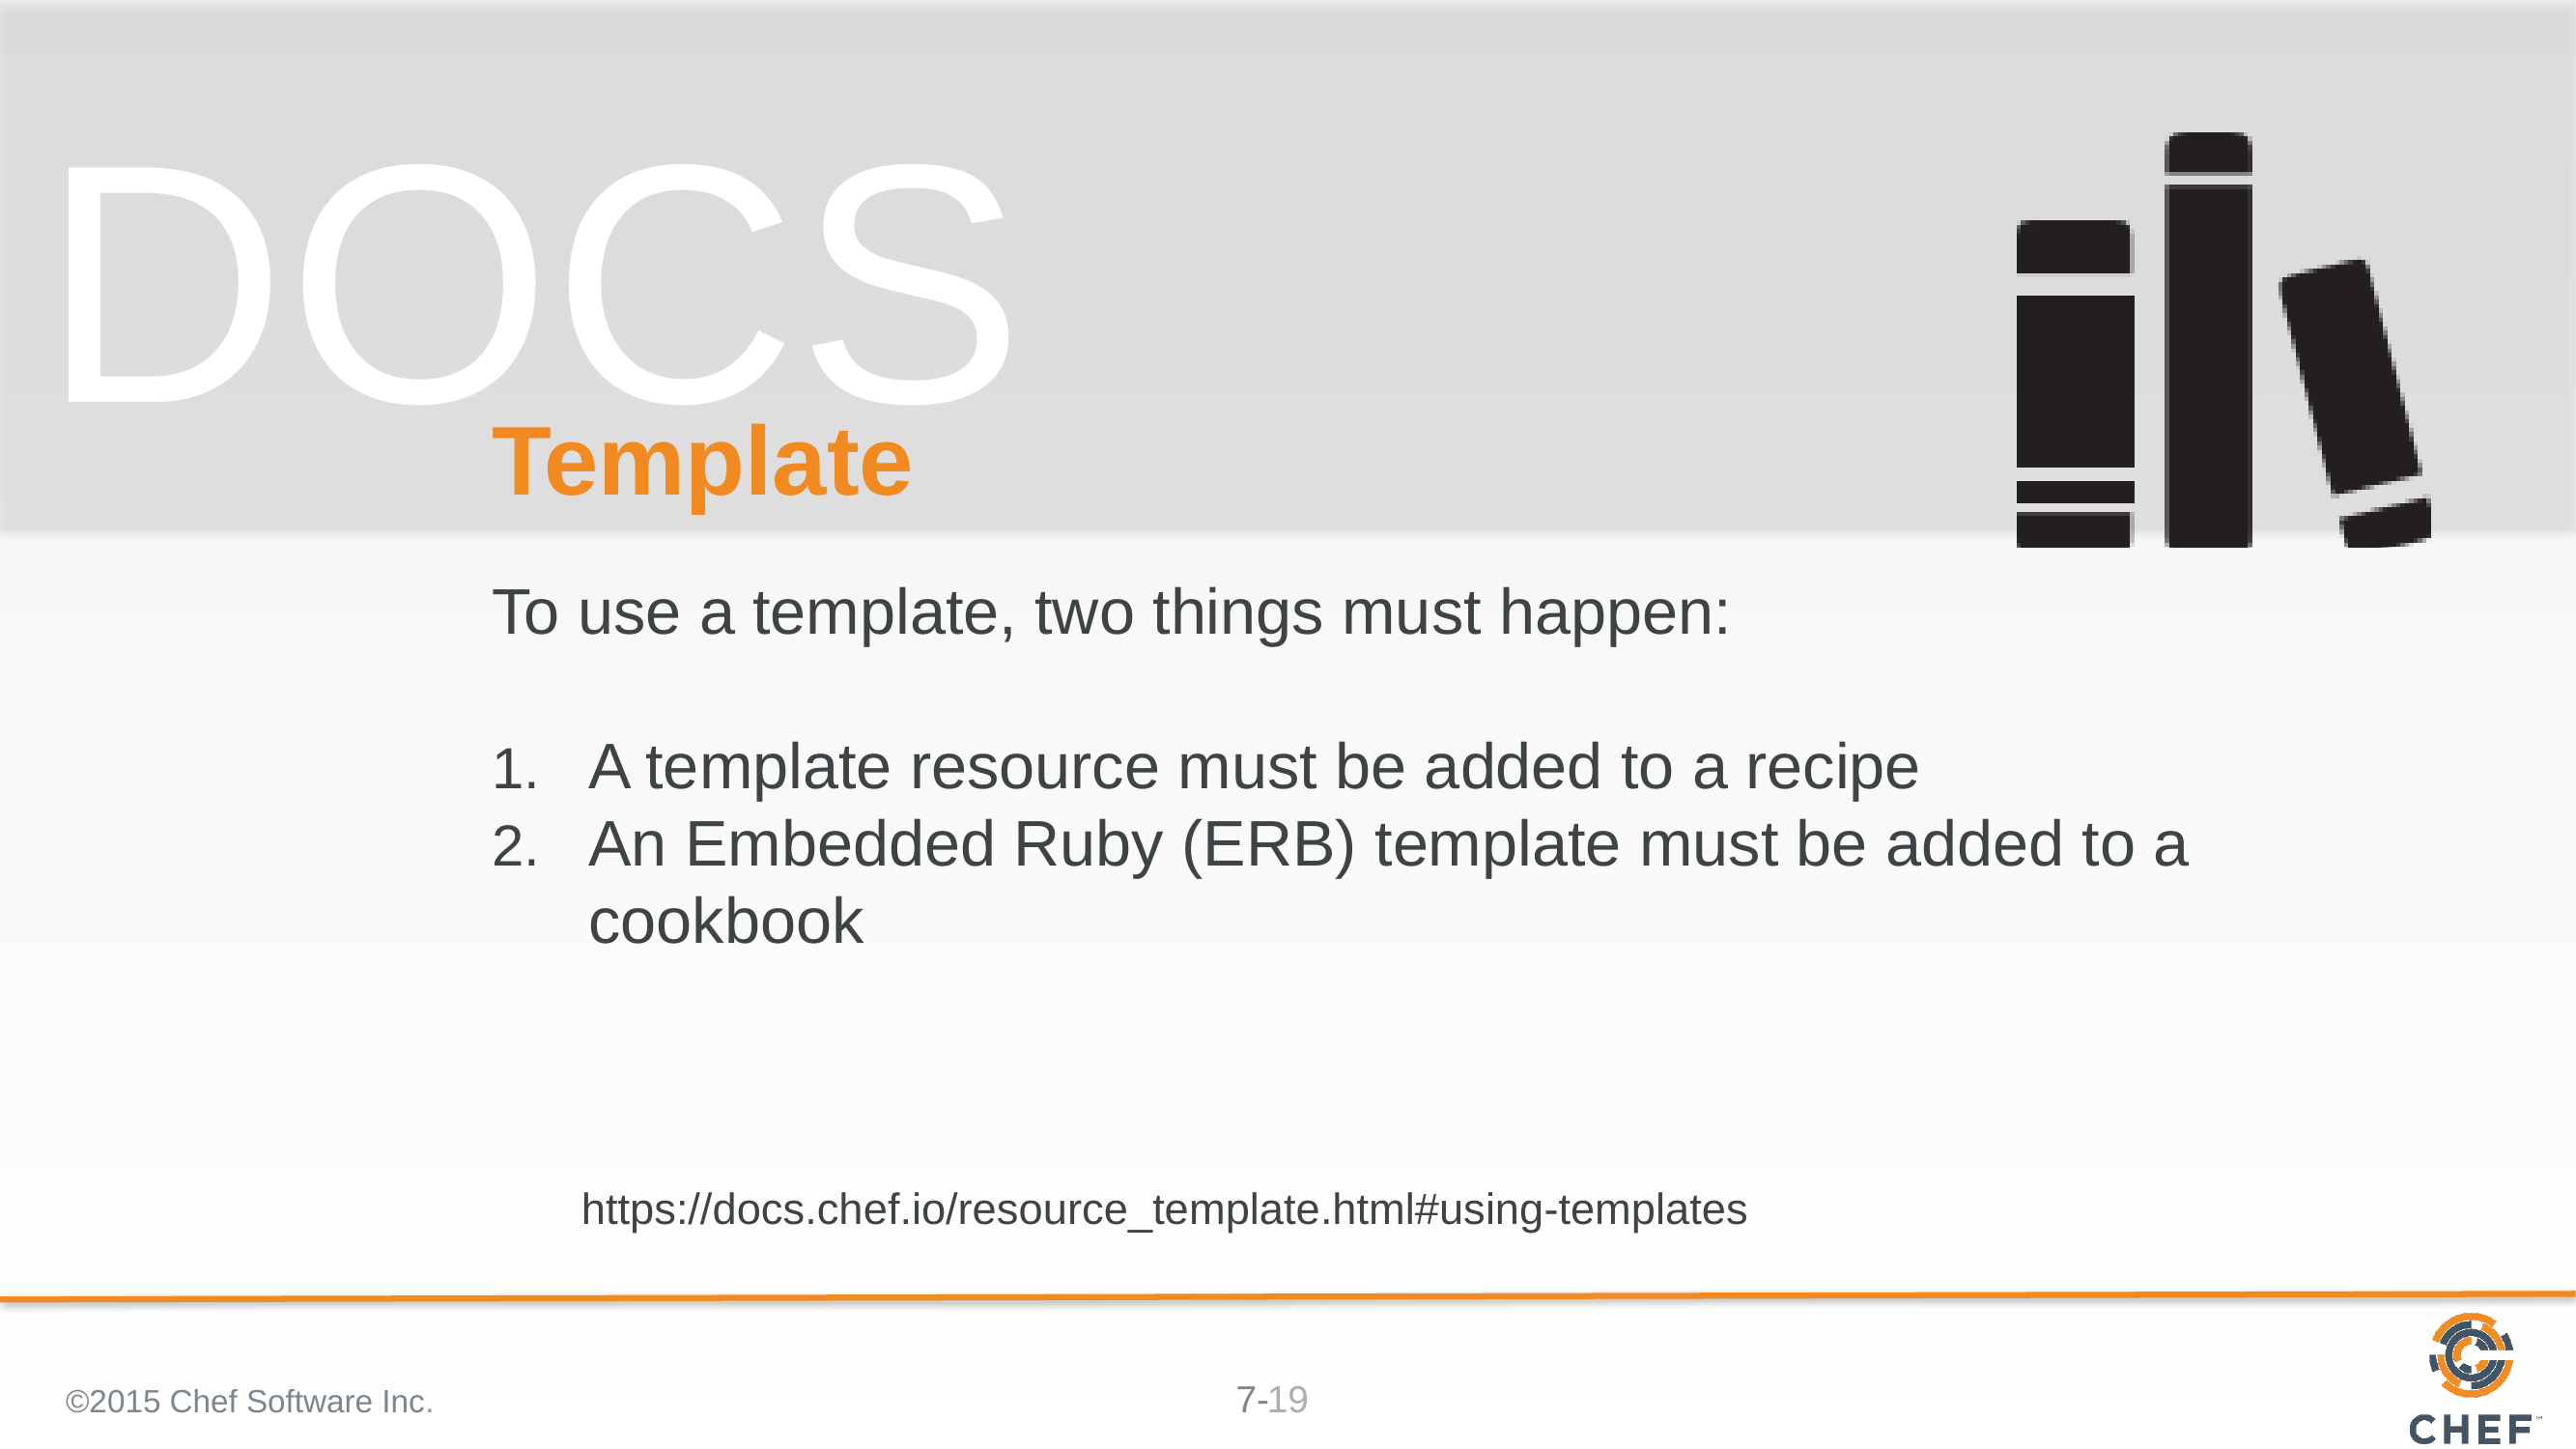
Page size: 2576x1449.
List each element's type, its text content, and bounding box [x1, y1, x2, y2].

picture [2399, 1297, 2550, 1449]
subtitle To use a template, two things must happen: A template resource must be added to a recipe An Embedded Ruby (ERB) template must be added to a cookbook [477, 555, 2217, 1212]
slide_number 19 [998, 1359, 1578, 1437]
list https://docs.chef.io/resource_template.html#using-templates [580, 1180, 1995, 1264]
footer ©2015 Chef Software Inc. [51, 1359, 952, 1440]
title Template [477, 395, 2217, 531]
